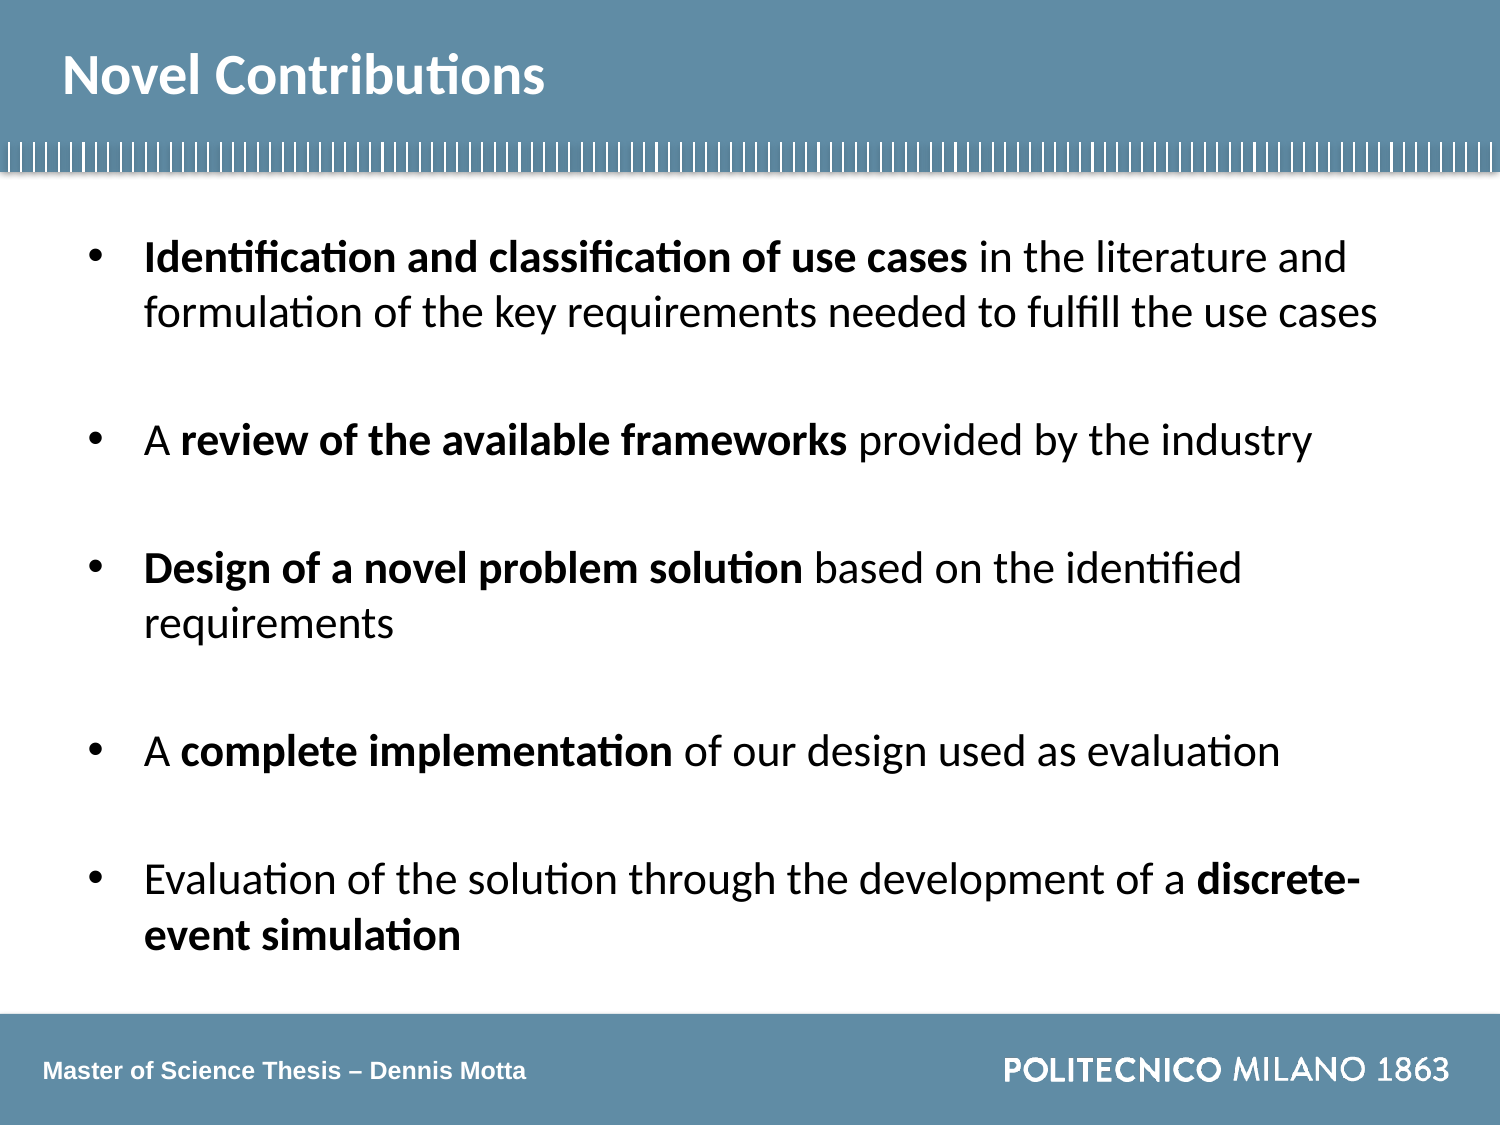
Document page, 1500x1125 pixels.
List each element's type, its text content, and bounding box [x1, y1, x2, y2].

list Identification and classification of use cases in the literature and formulation of the key requirements needed to fulfill the use cases A review of the available frameworks provided by the industry Design of a novel problem solution based on the identified requirements A complete implementation of our design used as evaluation Evaluation of the solution through the development of a discrete-event simulation [72, 208, 1438, 978]
title Novel Contributions [47, 30, 1455, 112]
picture [998, 1044, 1455, 1093]
